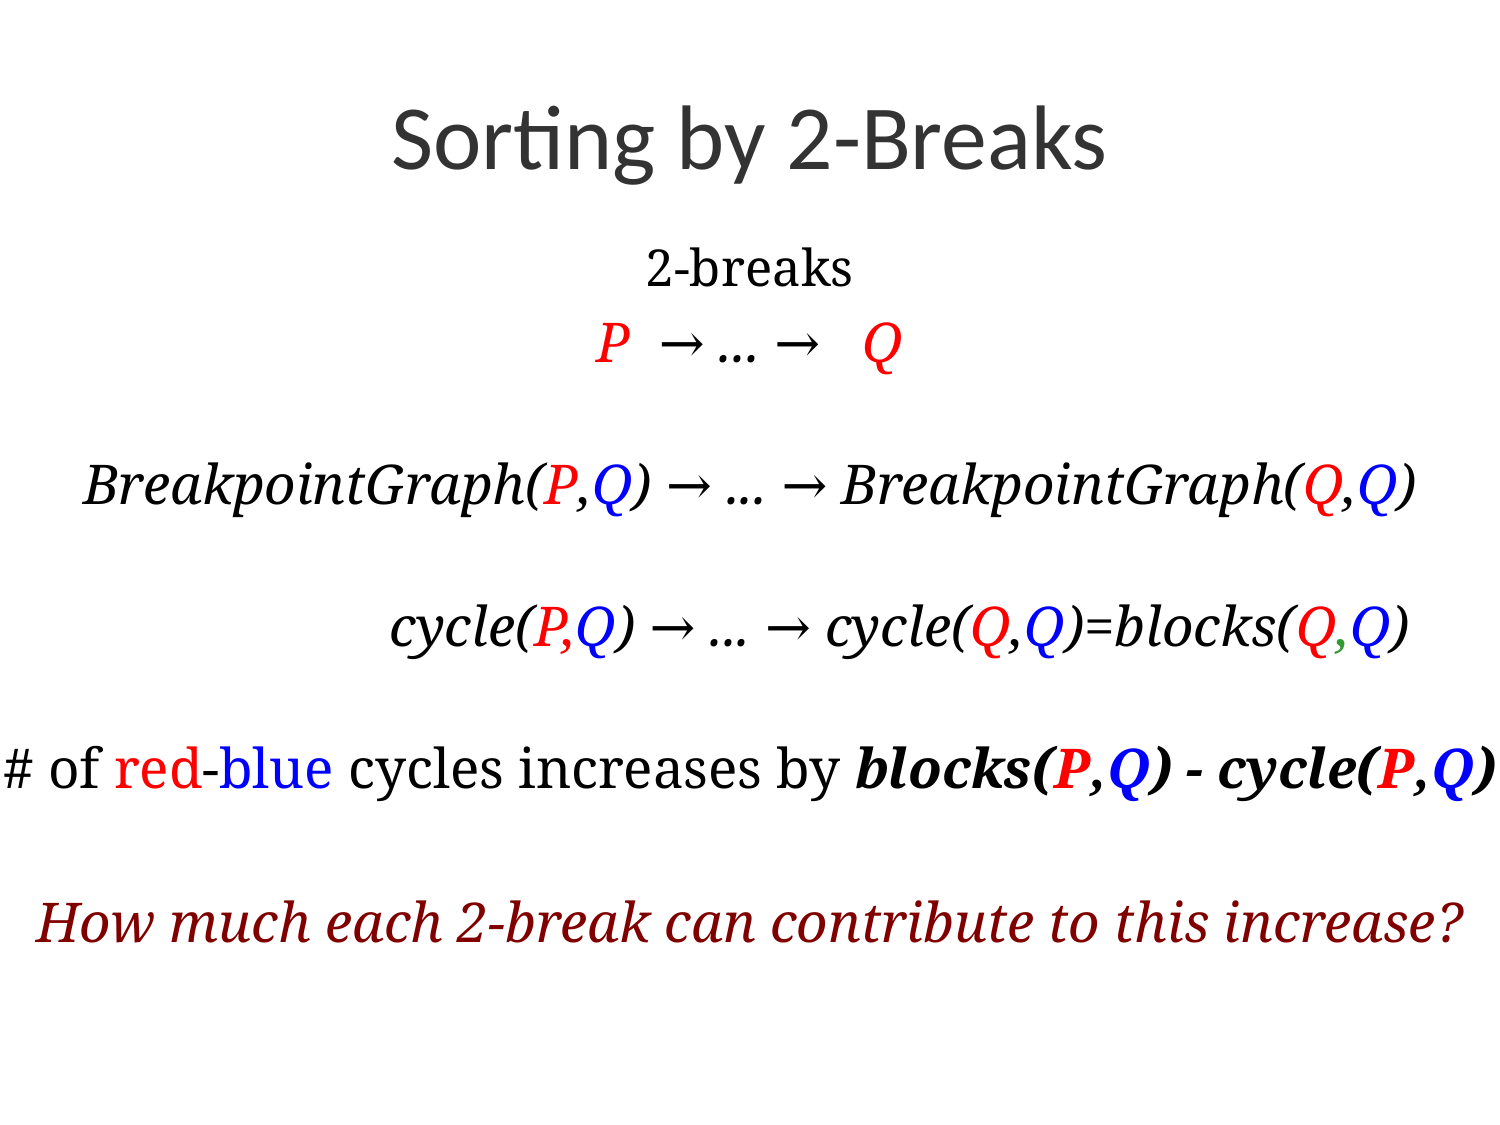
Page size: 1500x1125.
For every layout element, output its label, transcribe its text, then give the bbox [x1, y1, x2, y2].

title Sorting by 2-Breaks [0, 37, 1500, 224]
subtitle 2-breaks P → ... → Q BreakpointGraph(P,Q) → ... → BreakpointGraph(Q,Q) cycle(P,Q) → ... → cycle(Q,Q)=blocks(Q,Q) # of red-blue cycles increases by blocks(P,Q) - cycle(P,Q) How much each 2-break can contribute to this increase? [0, 224, 1500, 964]
